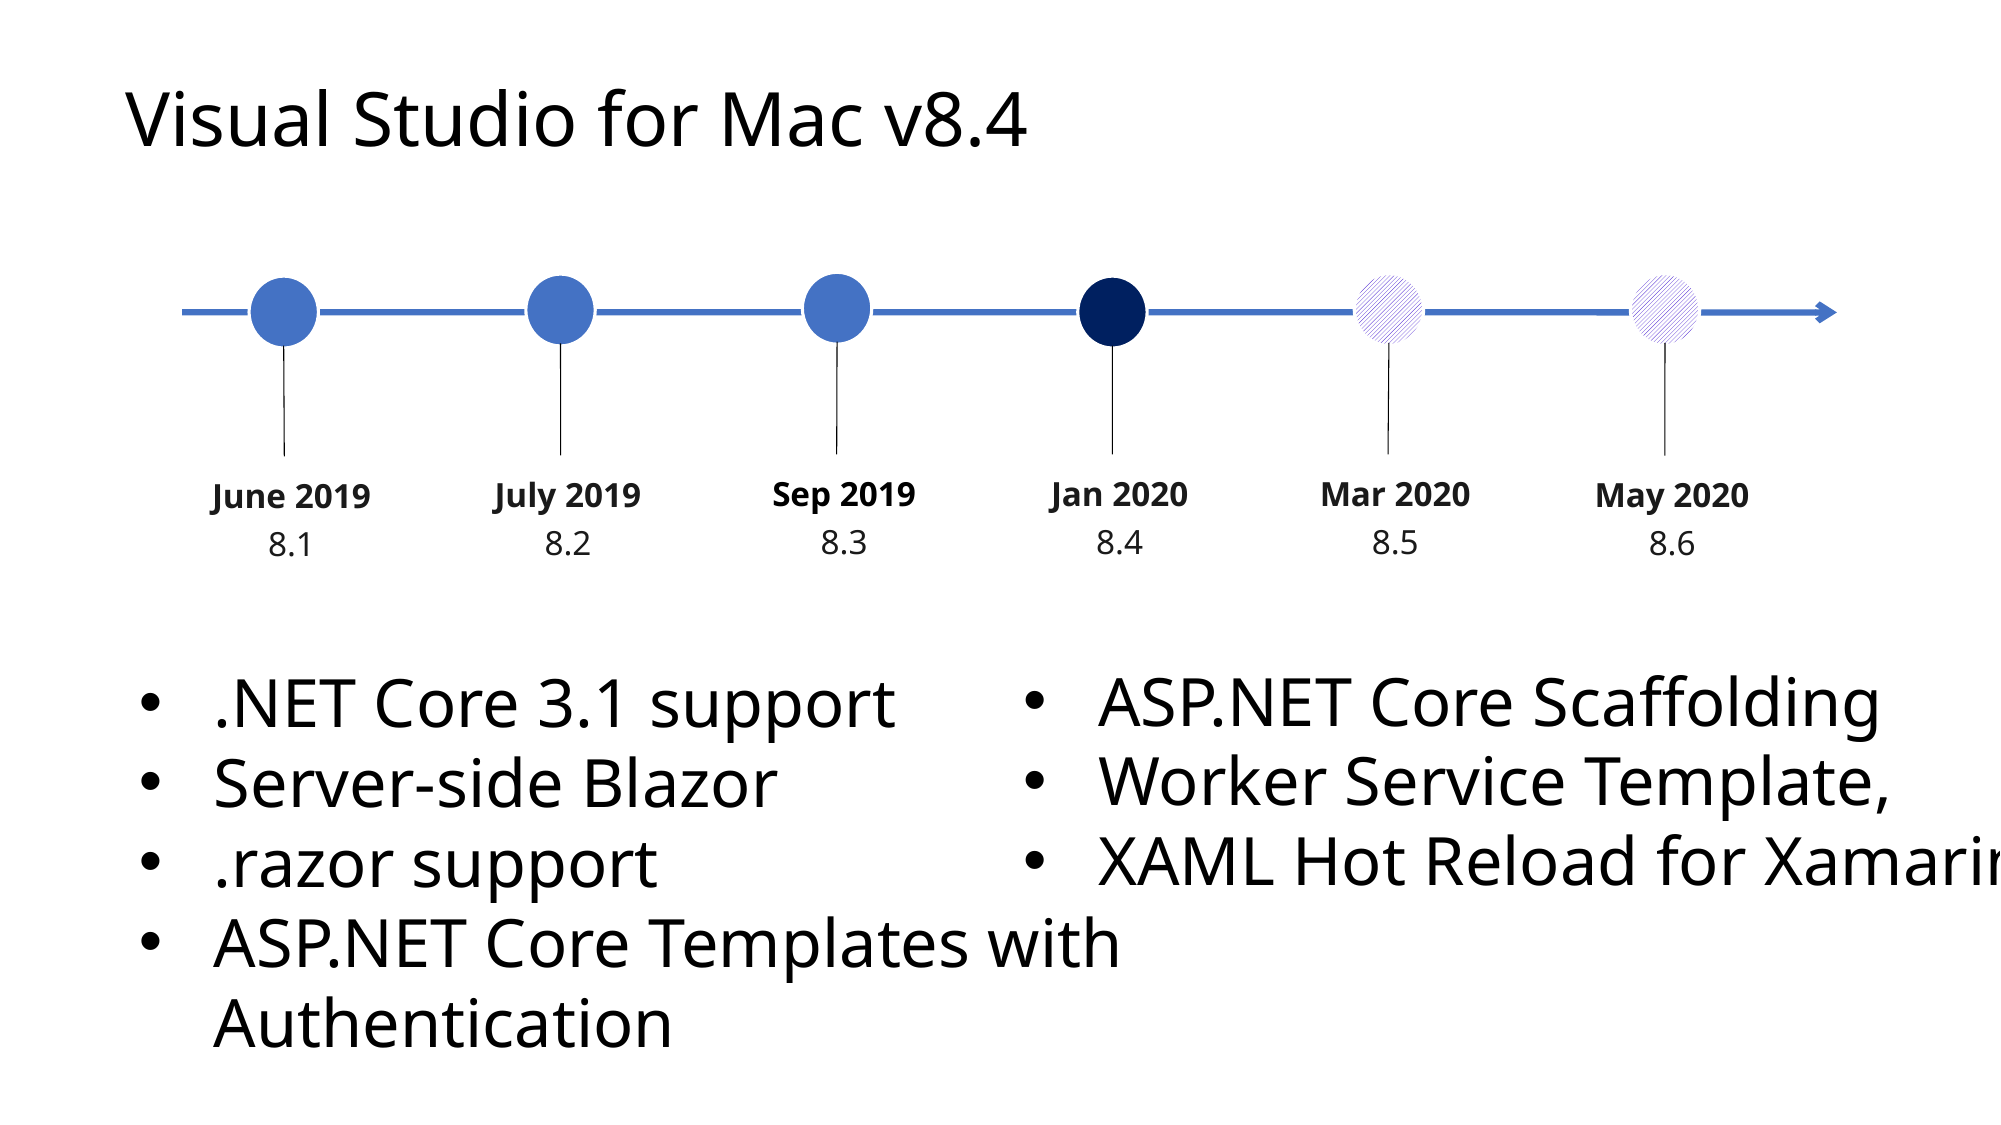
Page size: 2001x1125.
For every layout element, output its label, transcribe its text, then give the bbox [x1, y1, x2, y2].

text_box Visual Studio for Mac v8.4 [110, 64, 1044, 169]
text_box .NET Core 3.1 support Server-side Blazor .razor support ASP.NET Core Templates with Authentication [124, 653, 1176, 1069]
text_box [163, 272, 1837, 638]
text_box ASP.NET Core Scaffolding Worker Service Template, XAML Hot Reload for Xamarin [1008, 651, 2000, 907]
